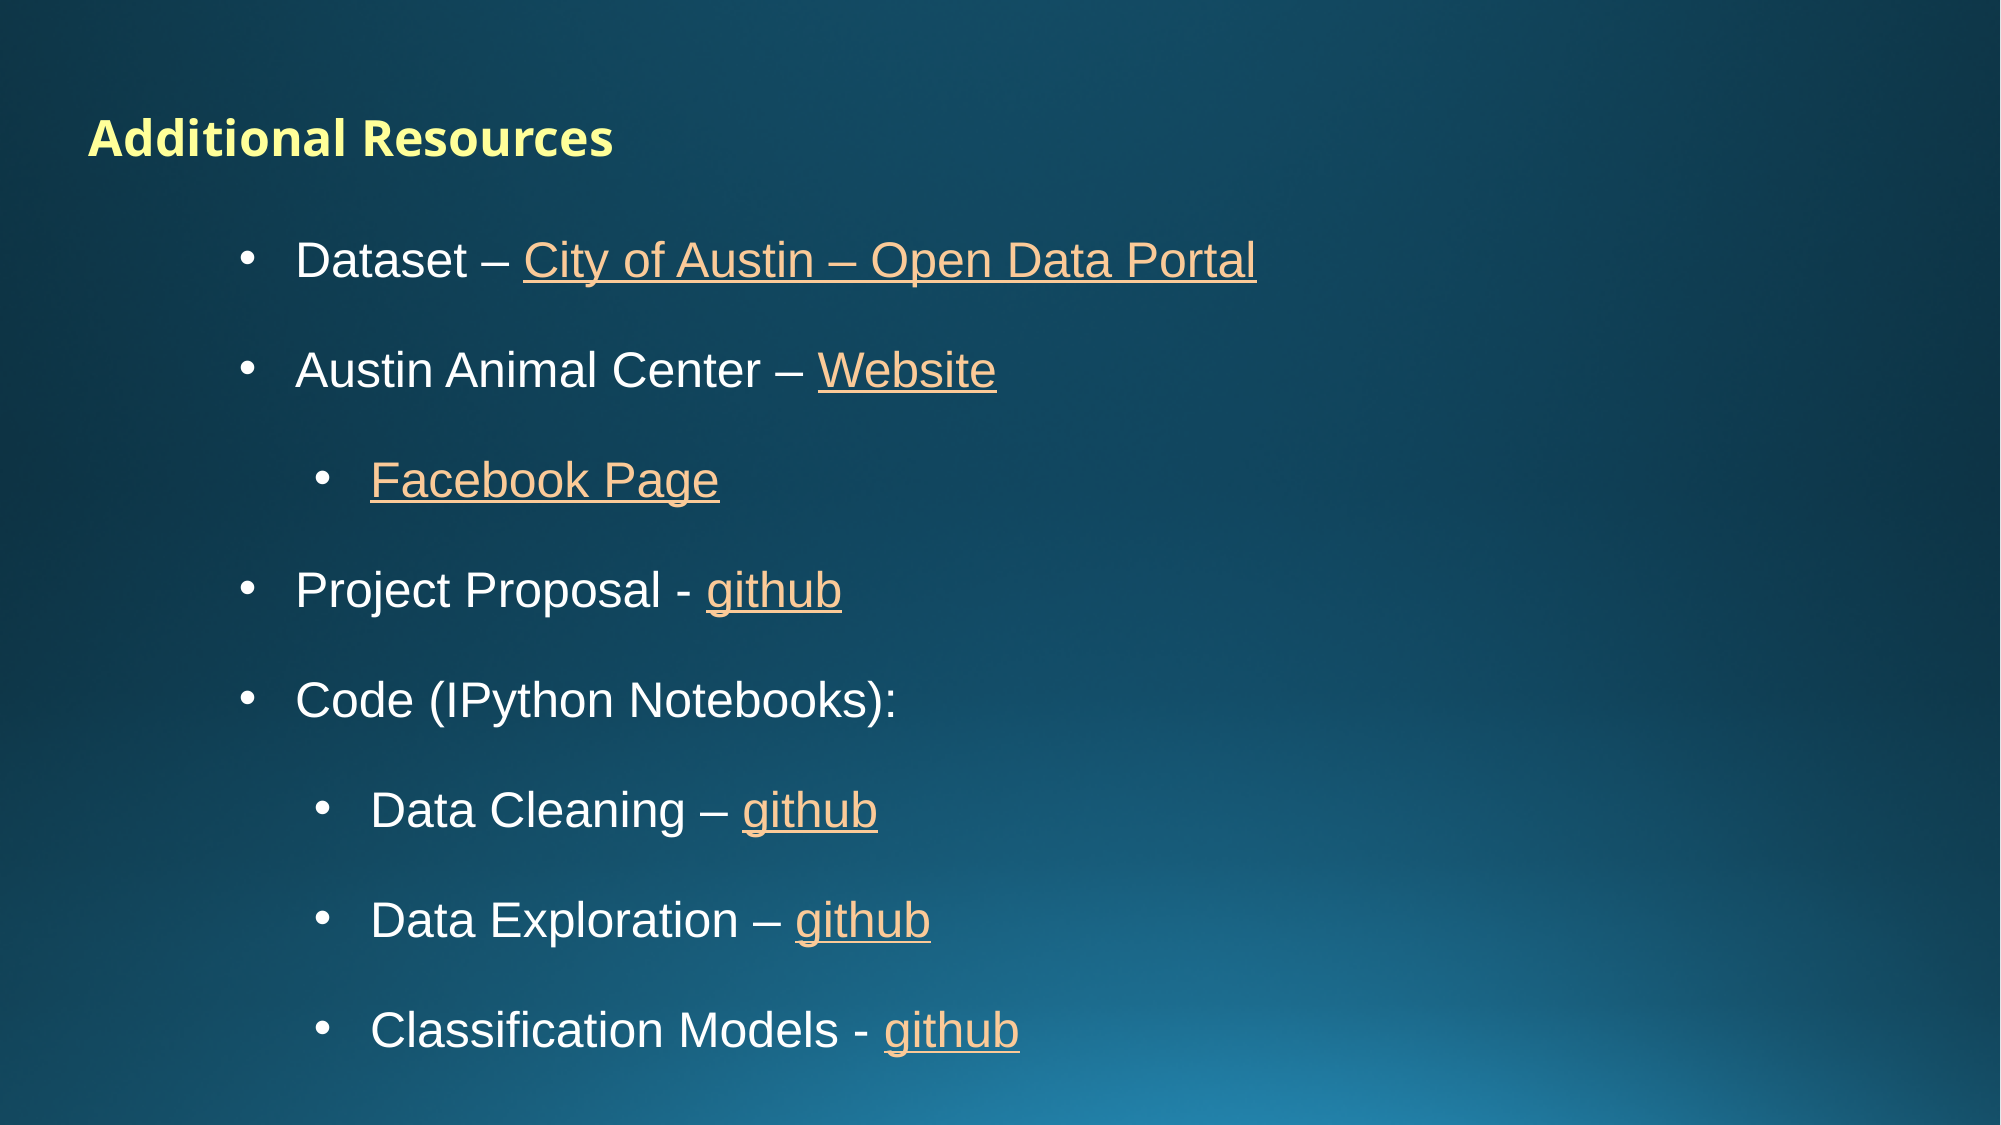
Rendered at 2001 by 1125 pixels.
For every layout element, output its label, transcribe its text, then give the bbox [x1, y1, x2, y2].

text_box Additional Resources [74, 99, 629, 175]
text_box Dataset – City of Austin – Open Data Portal Austin Animal Center – Website Facebook Page Project Proposal - github Code (IPython Notebooks): Data Cleaning – github Data Exploration – github Classification Models - github [224, 220, 1485, 1065]
picture [0, 0, 2001, 1125]
